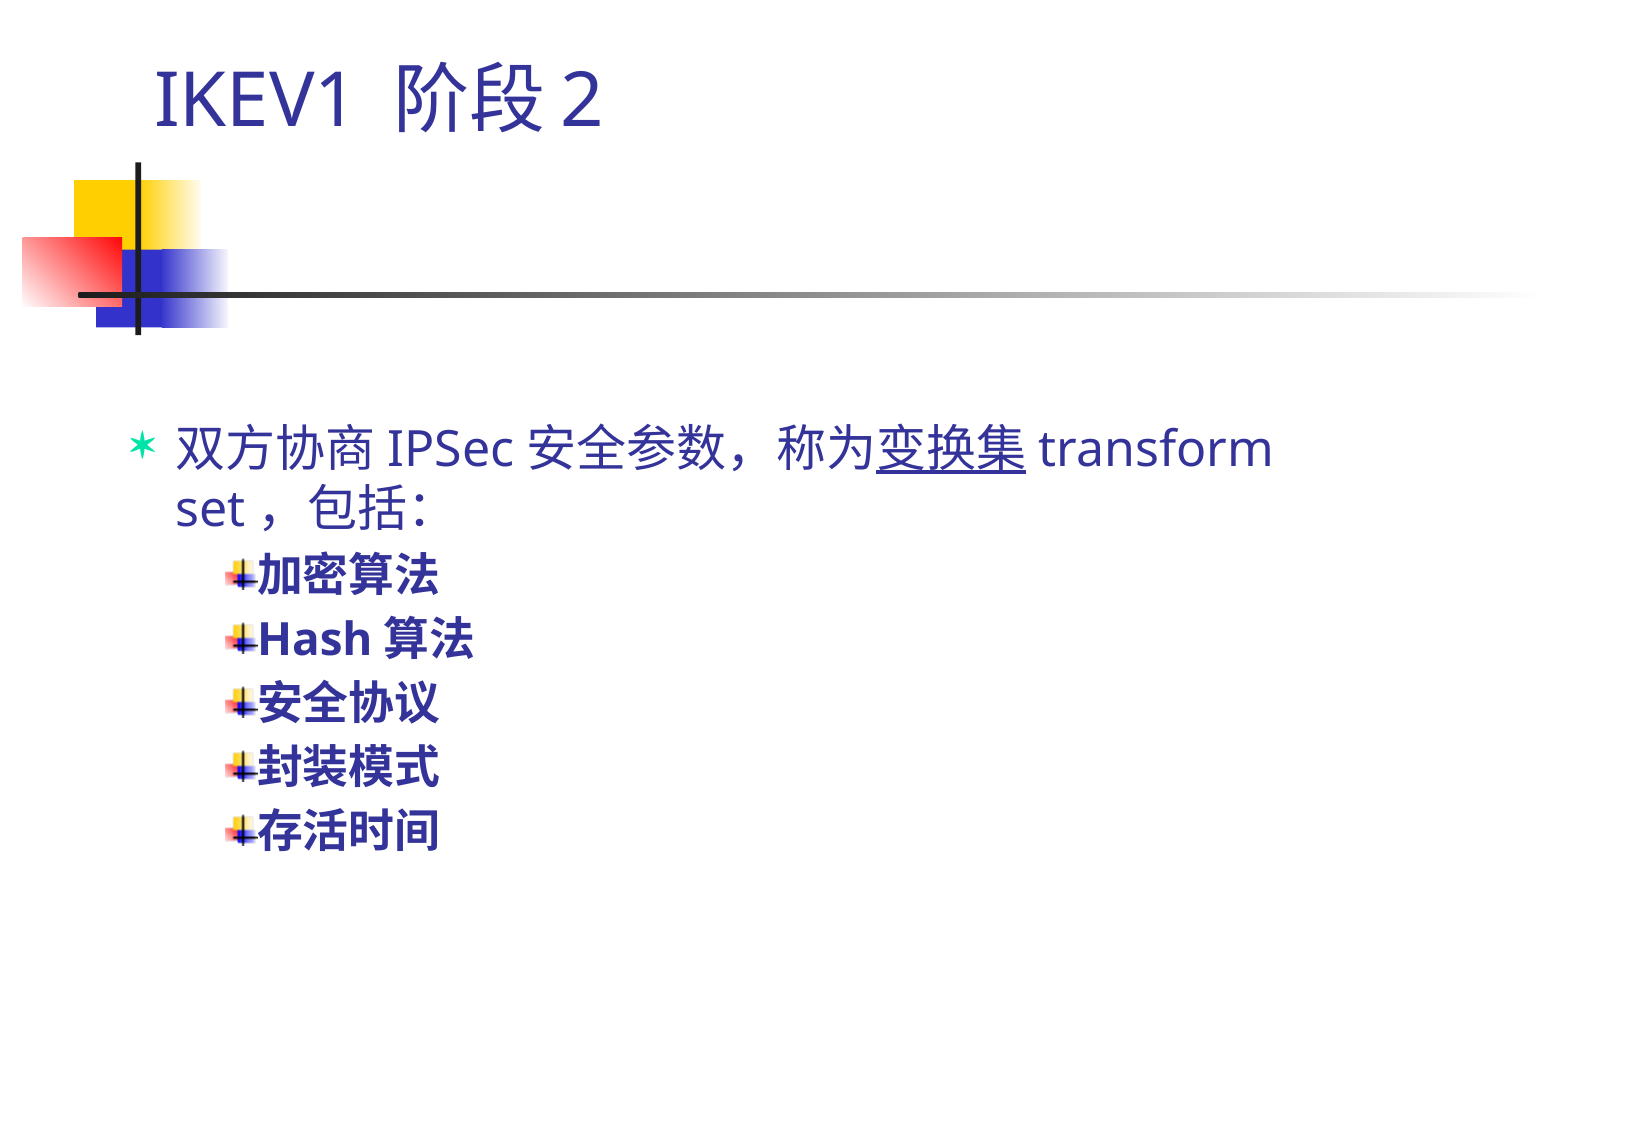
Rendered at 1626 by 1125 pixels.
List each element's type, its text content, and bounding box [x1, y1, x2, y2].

picture [225, 557, 258, 590]
picture [225, 749, 258, 782]
title IKEV1 阶段2 [138, 42, 1490, 150]
text_box 双方协商IPSec安全参数，称为变换集transform set，包括： 加密算法 Hash算法 安全协议 封装模式 存活时间 [115, 408, 1403, 959]
picture [225, 621, 258, 654]
picture [225, 685, 258, 718]
picture [225, 813, 258, 846]
